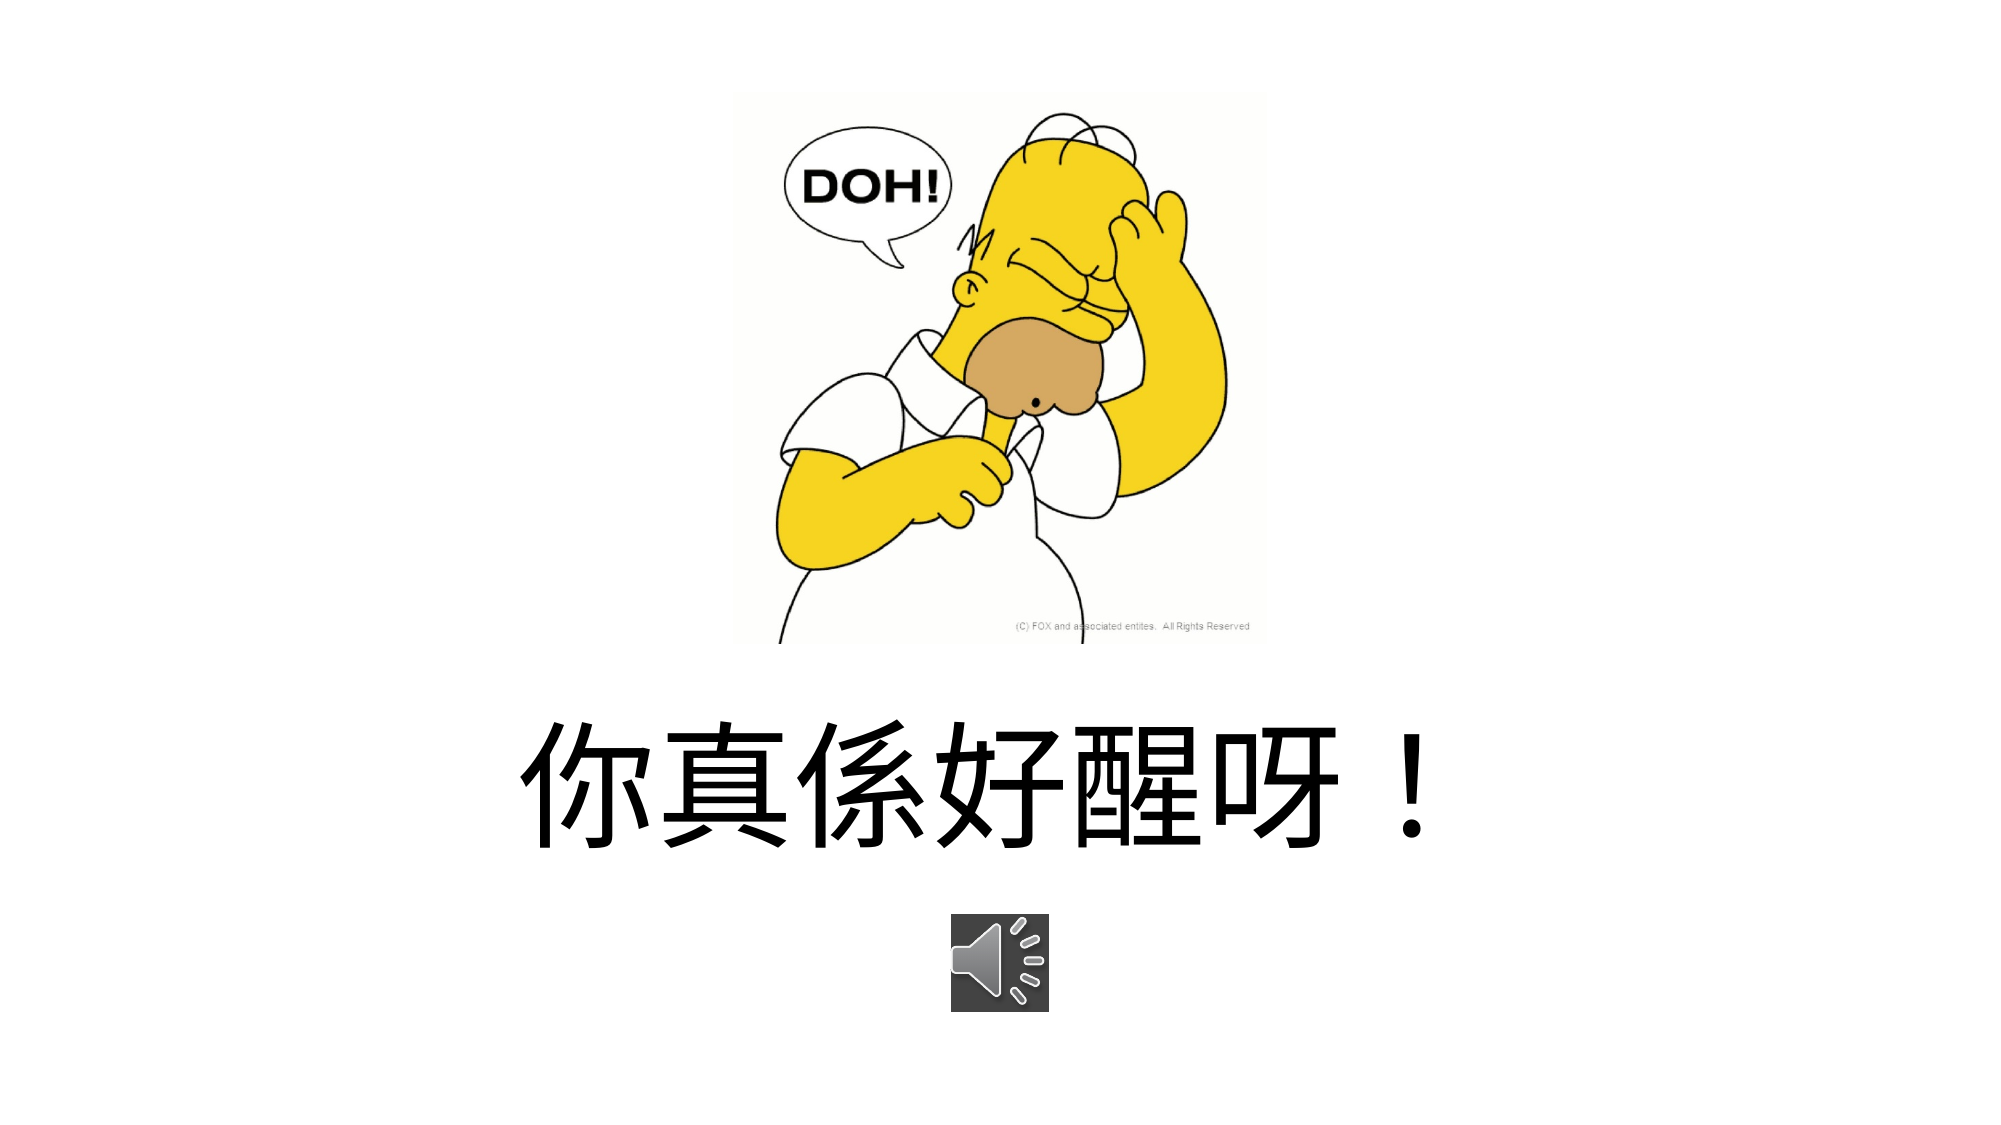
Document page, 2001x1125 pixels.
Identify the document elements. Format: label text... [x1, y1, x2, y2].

list 你真係好醒呀！ [137, 711, 1863, 1014]
picture [949, 913, 1050, 1014]
picture [733, 92, 1267, 644]
